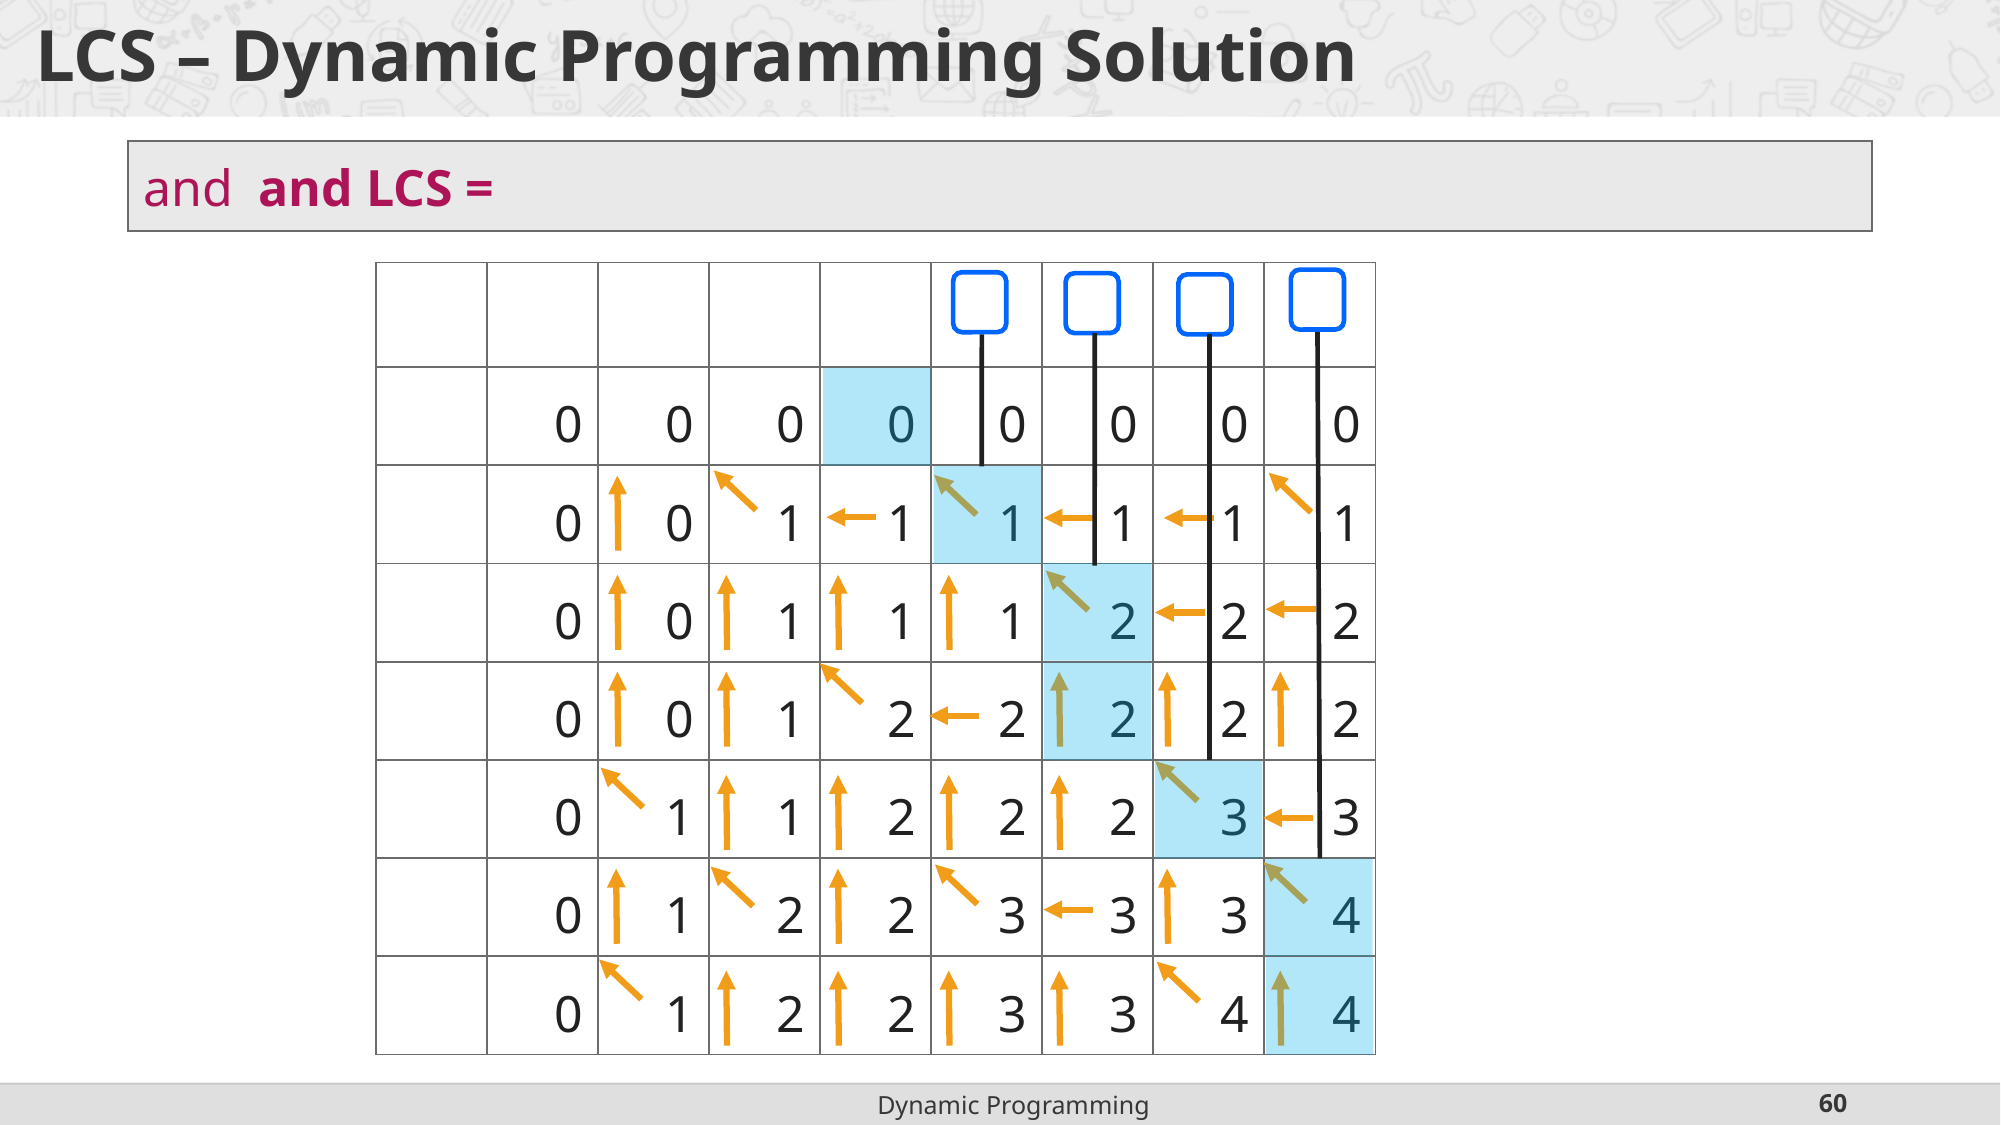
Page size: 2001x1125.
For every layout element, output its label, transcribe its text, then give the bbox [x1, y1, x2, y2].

text_box [933, 466, 1042, 564]
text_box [1268, 472, 1312, 513]
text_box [934, 474, 977, 515]
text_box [710, 866, 754, 907]
title LCS – Dynamic Programming Solution [0, 0, 2000, 117]
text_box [1045, 570, 1089, 611]
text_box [819, 663, 863, 704]
text_box [823, 367, 931, 466]
text_box [1289, 268, 1346, 331]
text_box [1156, 961, 1199, 1002]
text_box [713, 470, 757, 511]
text_box [1264, 858, 1373, 957]
text_box [1043, 563, 1152, 661]
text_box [1155, 761, 1198, 801]
text_box [1177, 273, 1233, 336]
text_box [1043, 662, 1152, 761]
text_box [1064, 272, 1120, 335]
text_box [935, 864, 978, 905]
text_box [952, 271, 1008, 334]
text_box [600, 767, 644, 808]
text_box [1263, 862, 1306, 903]
text_box [1265, 957, 1374, 1055]
text_box [1154, 760, 1263, 859]
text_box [599, 959, 642, 1000]
